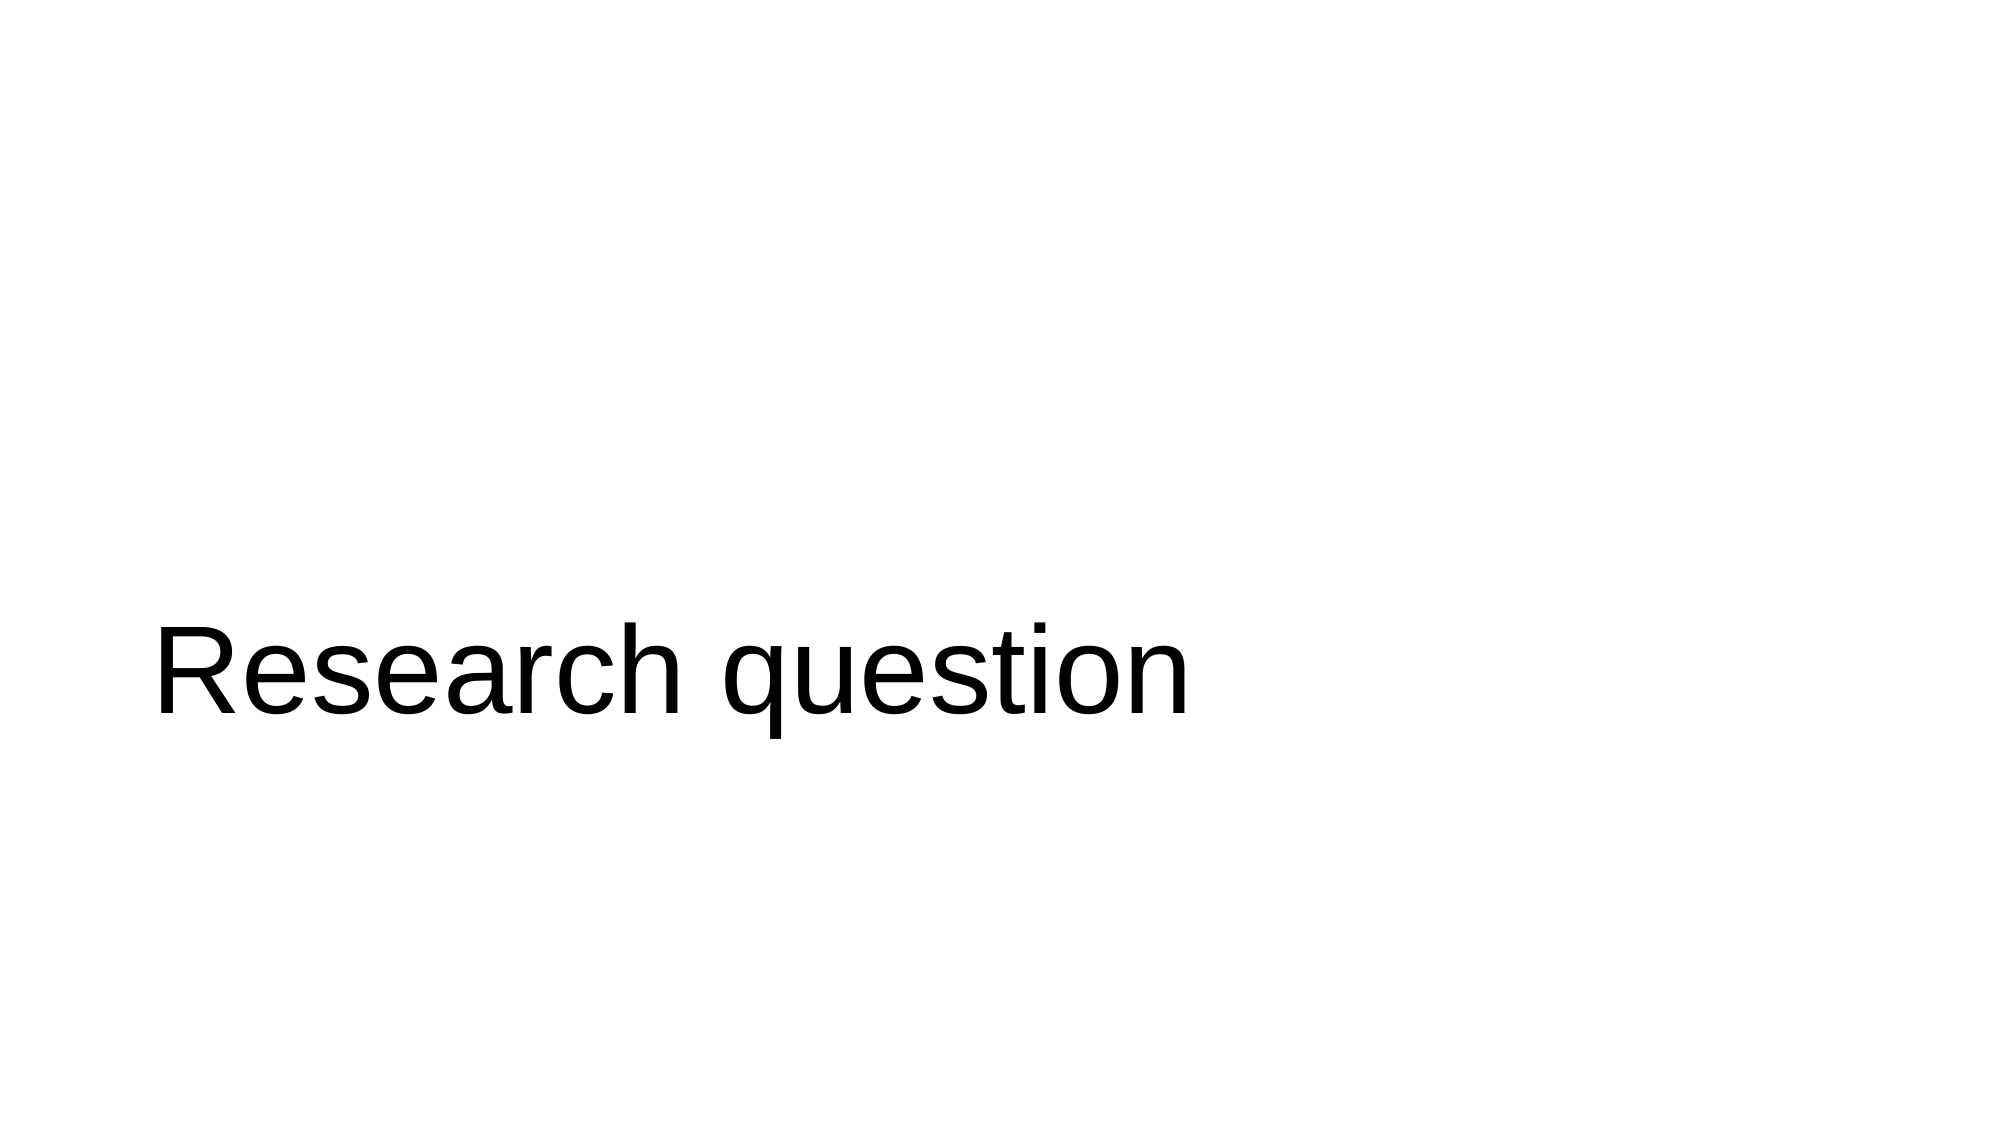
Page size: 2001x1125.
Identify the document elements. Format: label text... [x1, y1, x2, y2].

title Research question [136, 280, 1862, 749]
